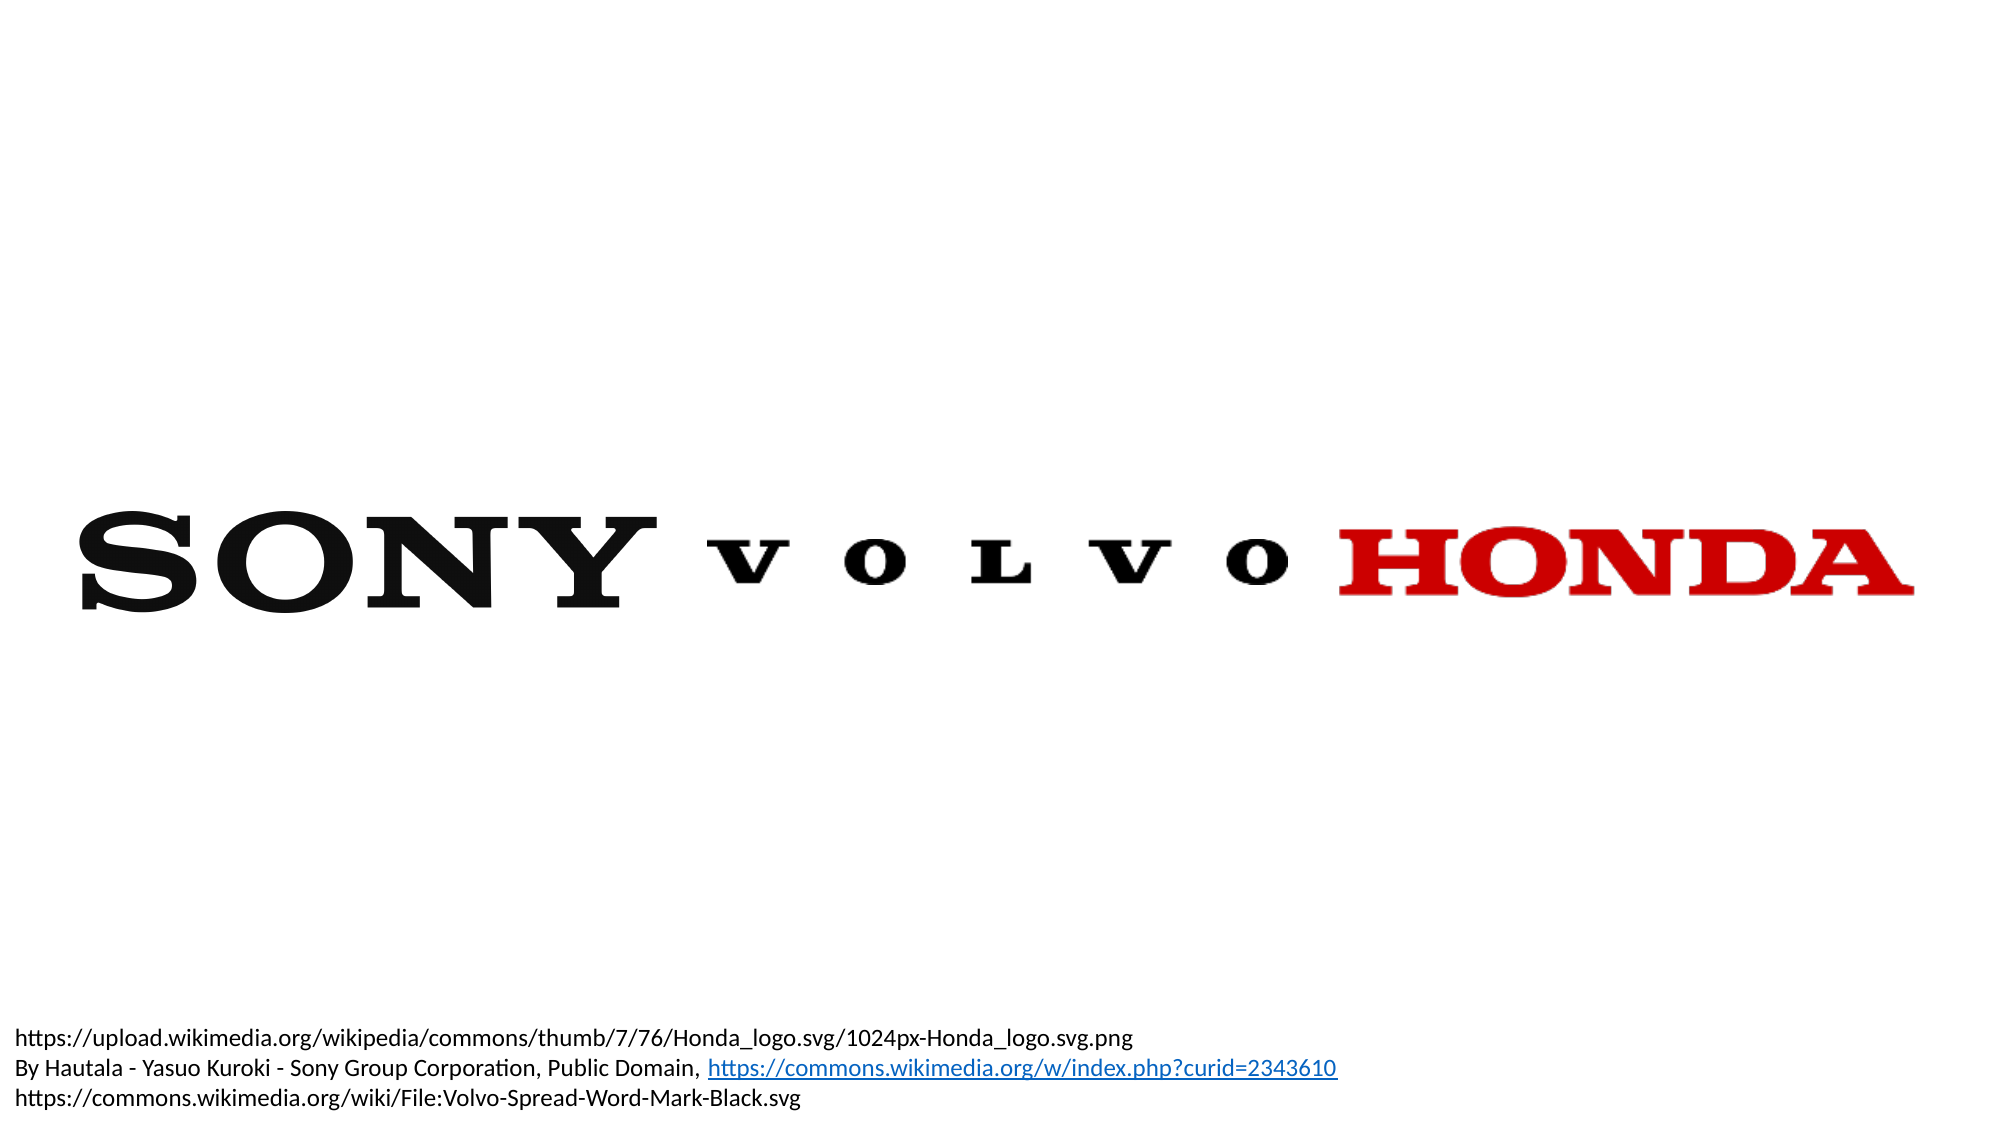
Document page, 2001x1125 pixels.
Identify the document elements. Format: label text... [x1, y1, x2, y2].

picture [1338, 525, 1916, 599]
text_box https://upload.wikimedia.org/wikipedia/commons/thumb/7/76/Honda_logo.svg/1024px-Honda_logo.svg.png By Hautala - Yasuo Kuroki - Sony Group Corporation, Public Domain, https://commons.wikimedia.org/w/index.php?curid=2343610 https://commons.wikimedia.org/wiki/File:Volvo-Spread-Word-Mark-Black.svg [0, 1014, 1937, 1119]
picture [707, 539, 1288, 585]
picture [79, 511, 657, 613]
